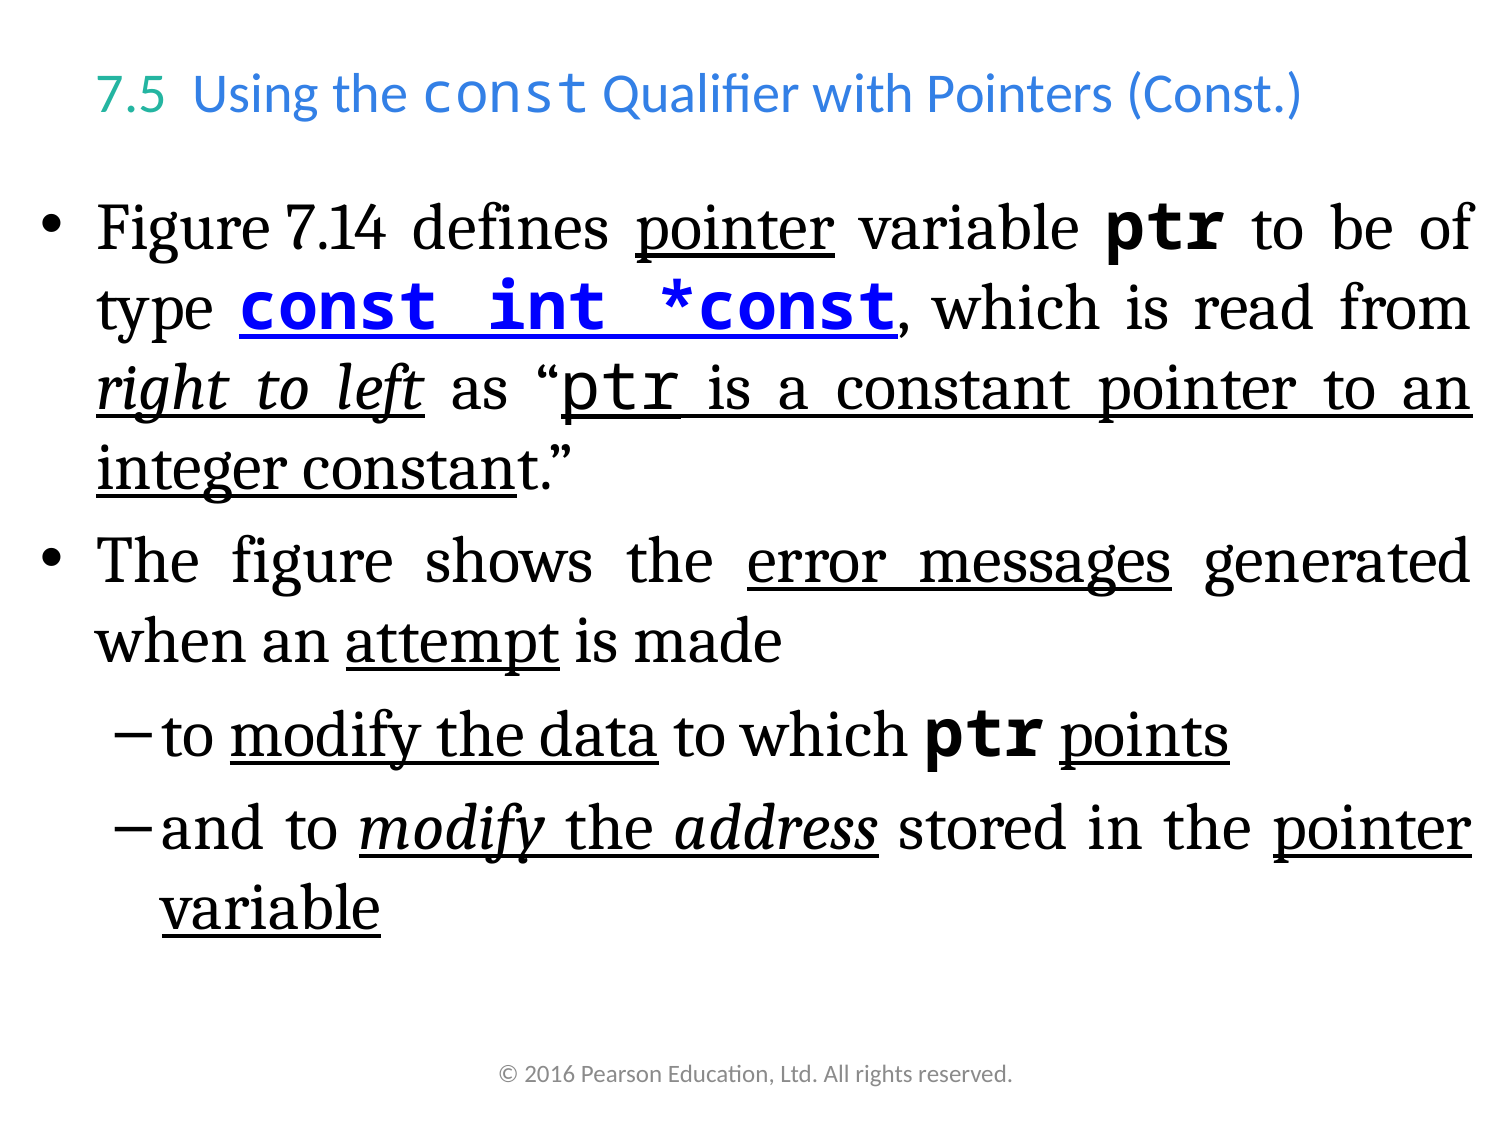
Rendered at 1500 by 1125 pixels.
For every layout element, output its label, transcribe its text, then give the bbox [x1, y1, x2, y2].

list Figure 7.14 defines pointer variable ptr to be of type const int *const, which is read from right to left as “ptr is a constant pointer to an integer constant.” The figure shows the error messages generated when an attempt is made to modify the data to which ptr points and to modify the address stored in the pointer variable [24, 174, 1488, 1025]
footer © 2016 Pearson Education, Ltd. All rights reserved. [362, 1042, 1150, 1103]
title 7.5 Using the const Qualifier with Pointers (Const.) [24, 37, 1375, 143]
